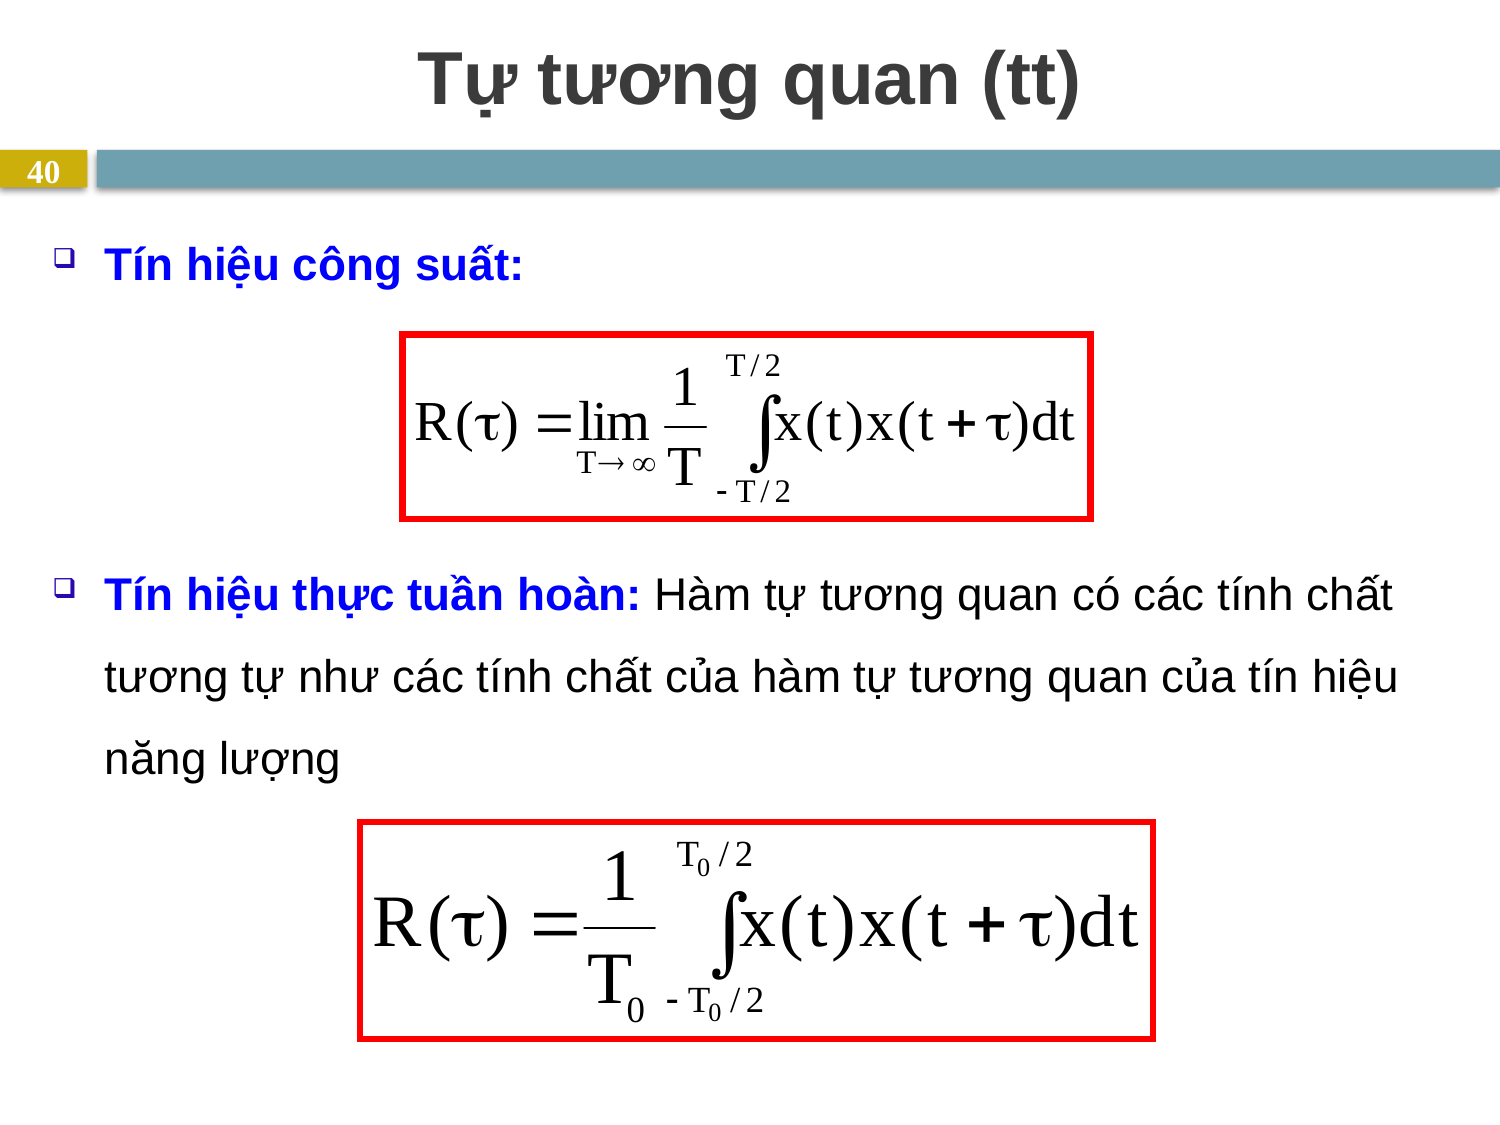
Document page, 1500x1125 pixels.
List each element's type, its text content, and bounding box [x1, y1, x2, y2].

title Tự tương quan (tt) [0, 12, 1500, 138]
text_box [405, 337, 1088, 517]
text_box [362, 824, 1151, 1037]
slide_number 40 [0, 149, 88, 191]
list Tín hiệu công suất: Tín hiệu thực tuần hoàn: Hàm tự tương quan có các tính chất tương tự như các tính chất của hàm tự tương quan của tín hiệu năng lượng [37, 200, 1463, 1038]
